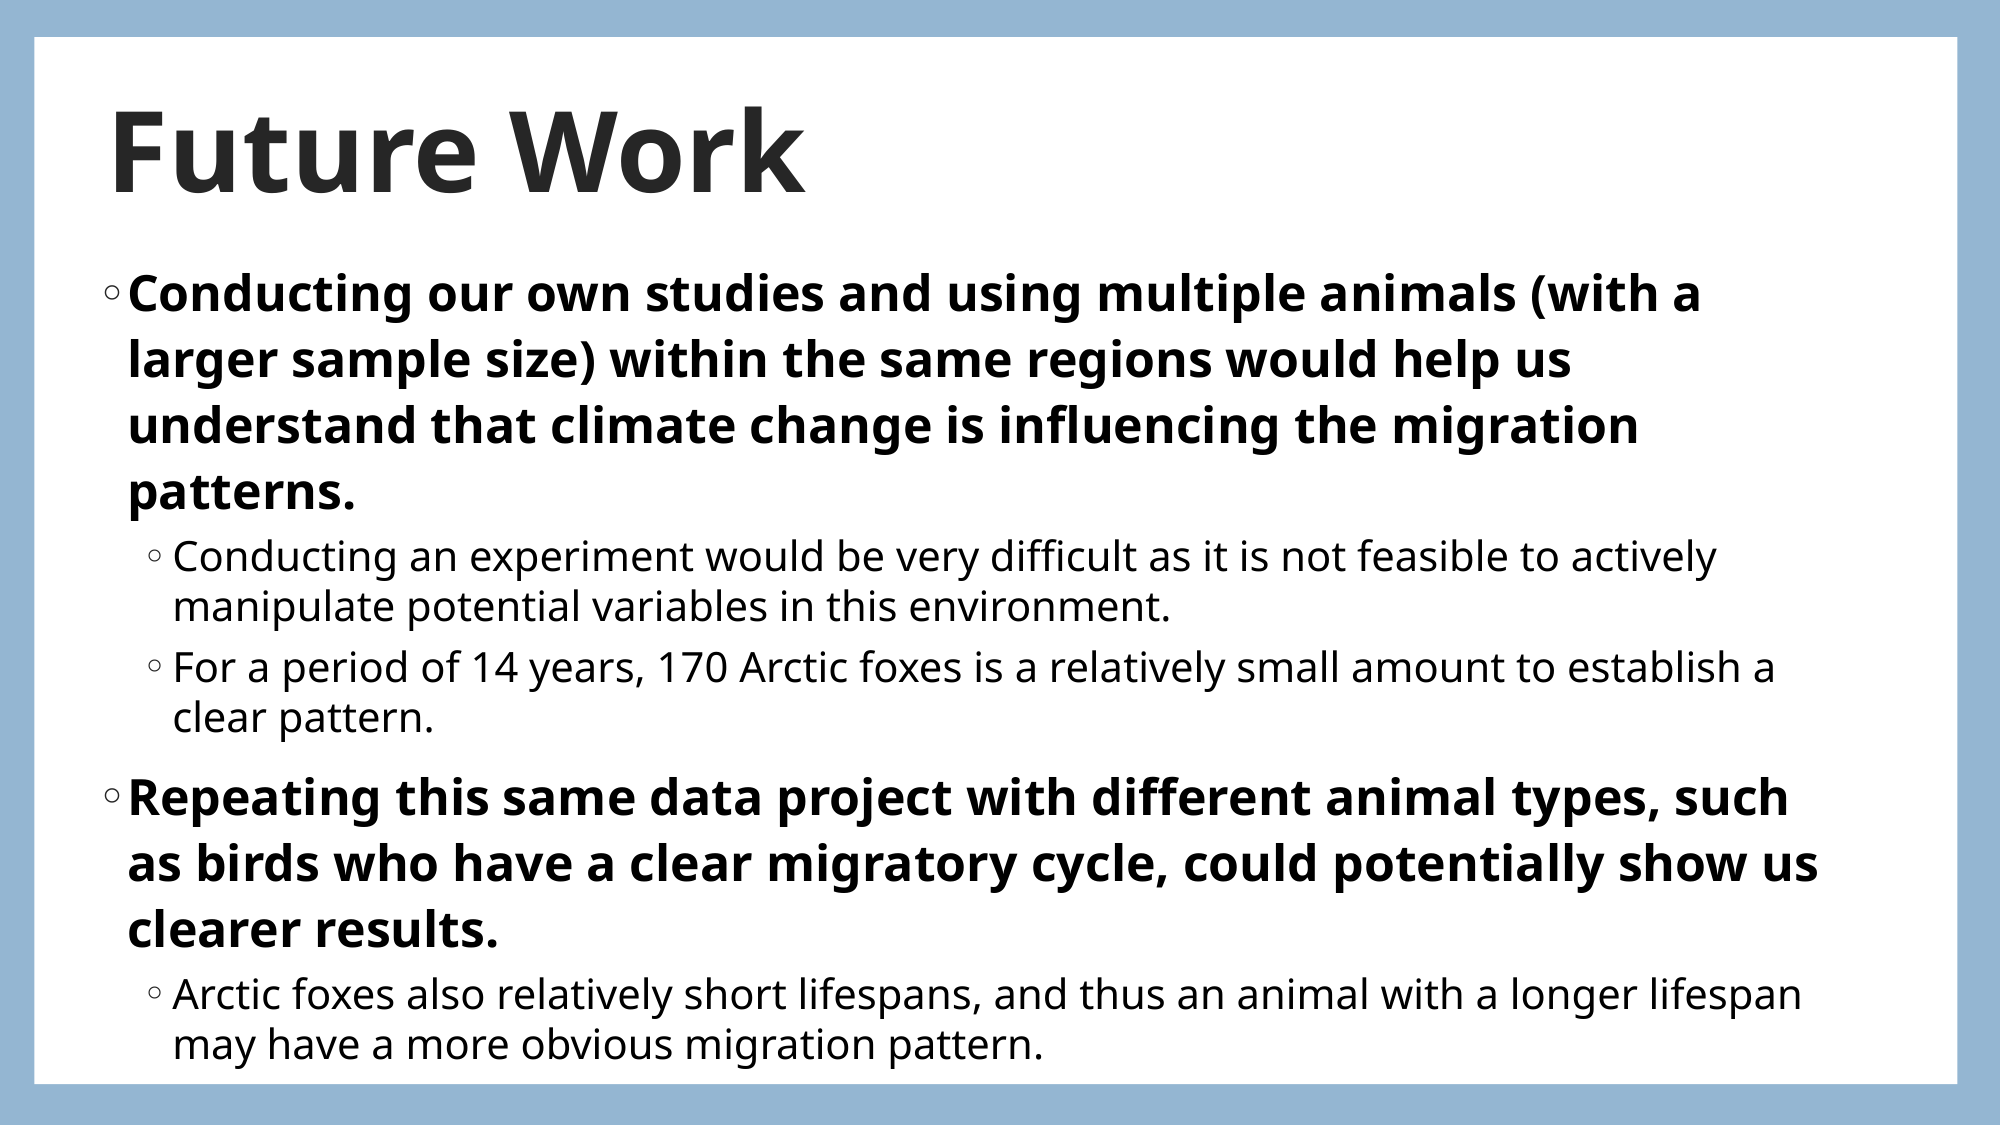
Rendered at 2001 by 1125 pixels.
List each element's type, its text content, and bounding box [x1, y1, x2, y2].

title Future Work [91, 30, 1699, 248]
list Conducting our own studies and using multiple animals (with a larger sample size) within the same regions would help us understand that climate change is influencing the migration patterns. Conducting an experiment would be very difficult as it is not feasible to actively manipulate potential variables in this environment. For a period of 14 years, 170 Arctic foxes is a relatively small amount to establish a clear pattern. Repeating this same data project with different animal types, such as birds who have a clear migratory cycle, could potentially show us clearer results. Arctic foxes also relatively short lifespans, and thus an animal with a longer lifespan may have a more obvious migration pattern. [82, 248, 1864, 979]
text_box [34, 37, 1958, 1085]
text_box [0, 0, 2000, 1125]
